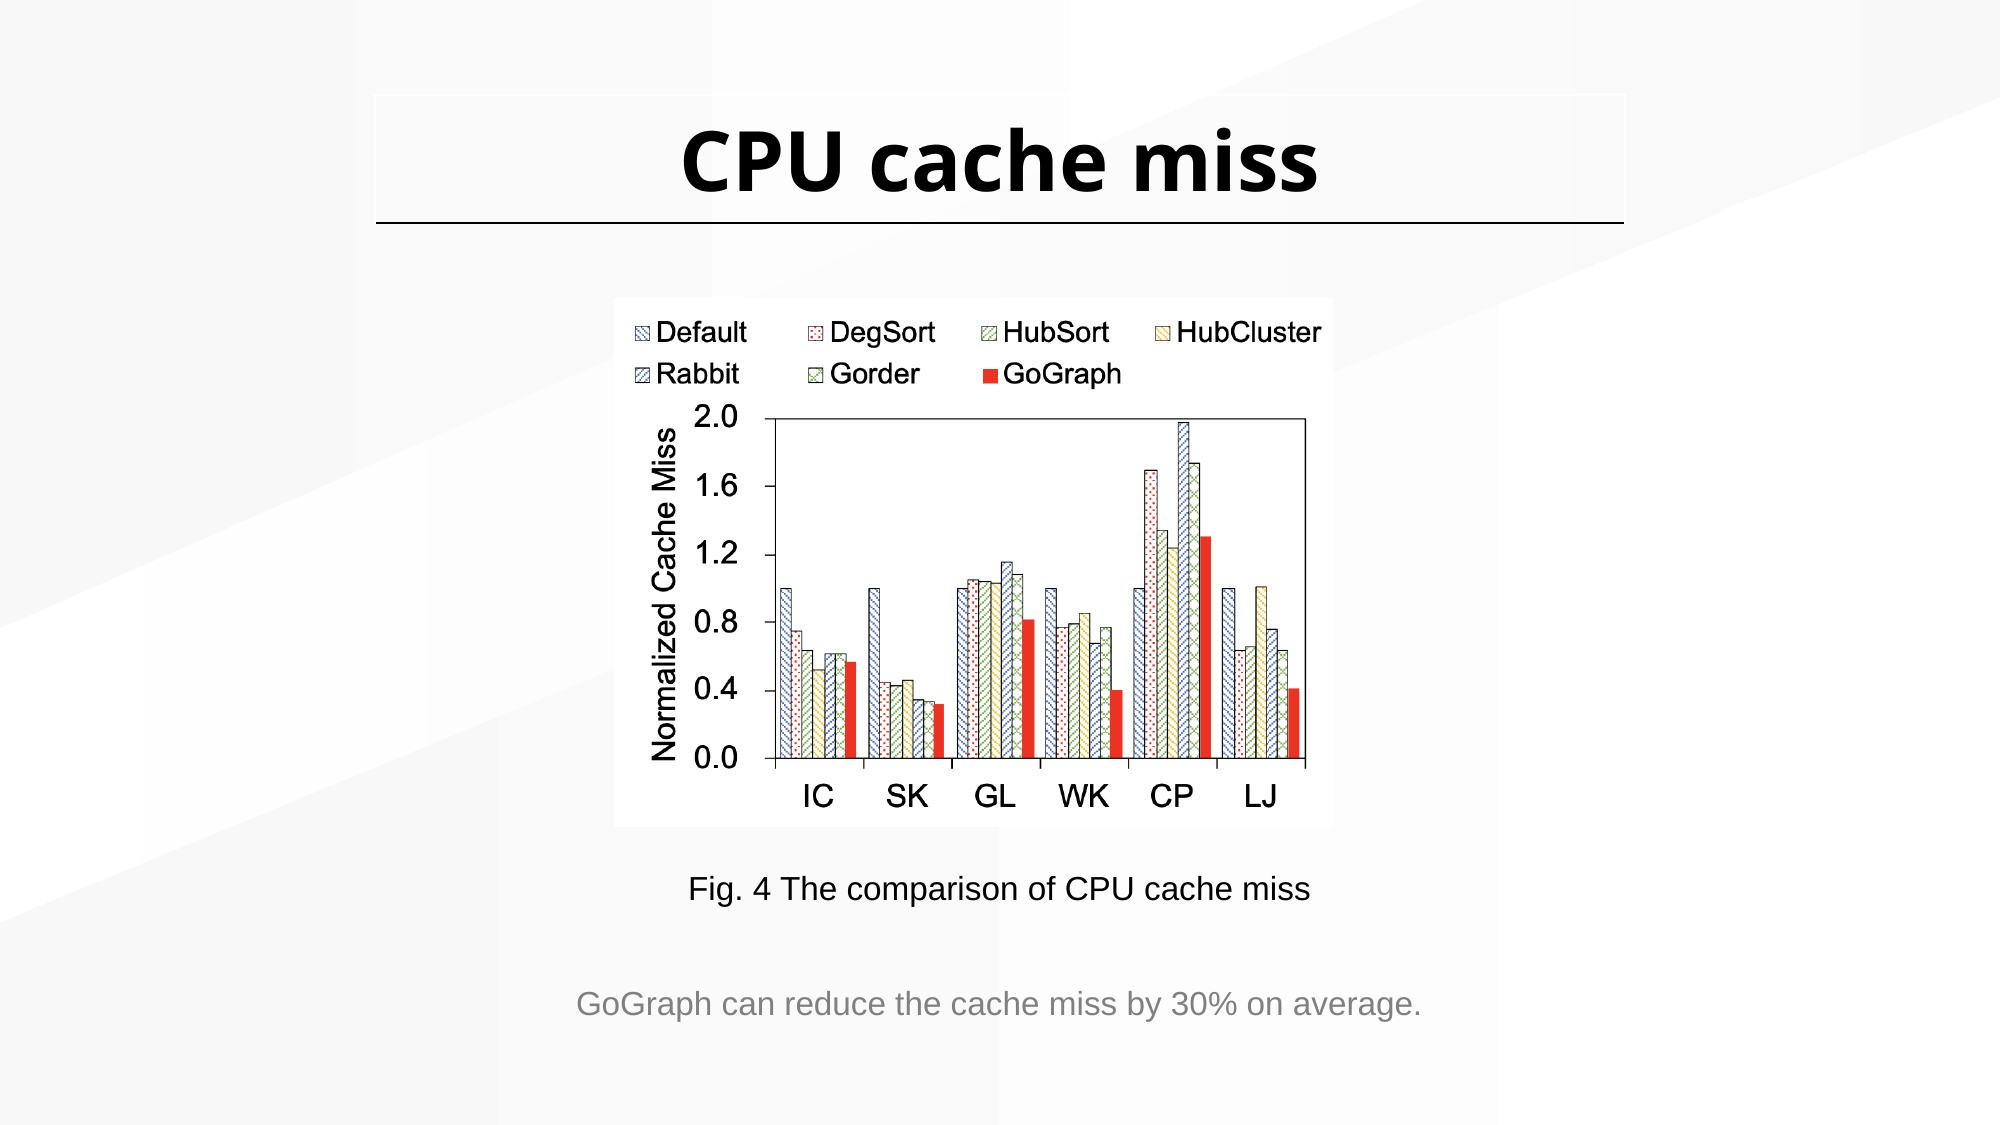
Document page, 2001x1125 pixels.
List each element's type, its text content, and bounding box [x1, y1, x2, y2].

text_box Fig. 4 The comparison of CPU cache miss [673, 859, 1327, 915]
picture [614, 298, 1333, 827]
table_header CPU cache miss [376, 96, 1624, 222]
text_box GoGraph can reduce the cache miss by 30% on average. [561, 974, 1439, 1030]
